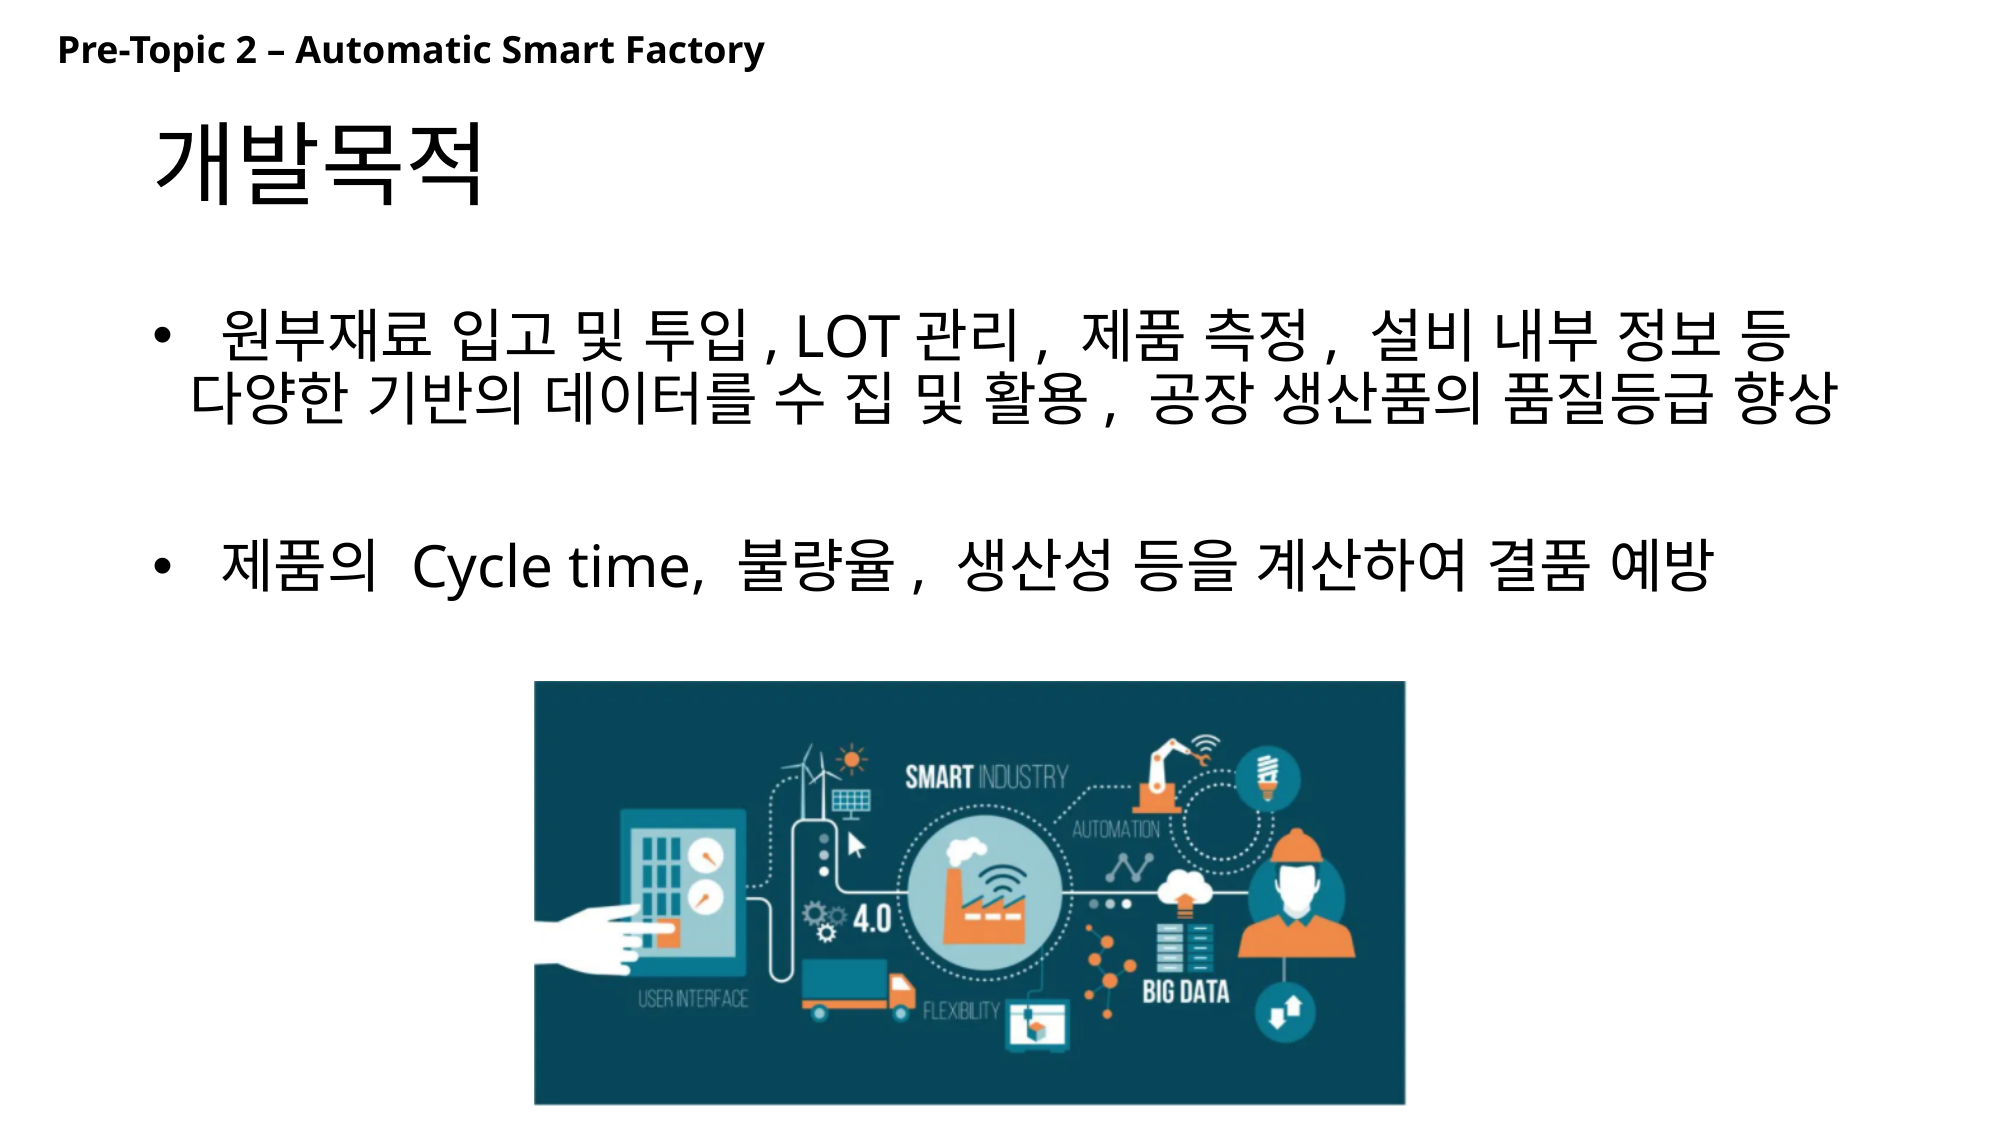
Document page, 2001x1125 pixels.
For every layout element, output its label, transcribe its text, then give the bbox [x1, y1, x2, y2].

list 원부재료 입고 및 투입, LOT관리, 제품 측정, 설비 내부 정보 등 다양한 기반의 데이터를 수 집 및 활용, 공장 생산품의 품질등급 향상 제품의 Cycle time, 불량율, 생산성 등을 계산하여 결품 예방 [137, 299, 1863, 1014]
title 개발목적 [137, 59, 1863, 278]
picture [534, 681, 1407, 1106]
text_box Pre-Topic 2 – Automatic Smart Factory [42, 18, 937, 79]
